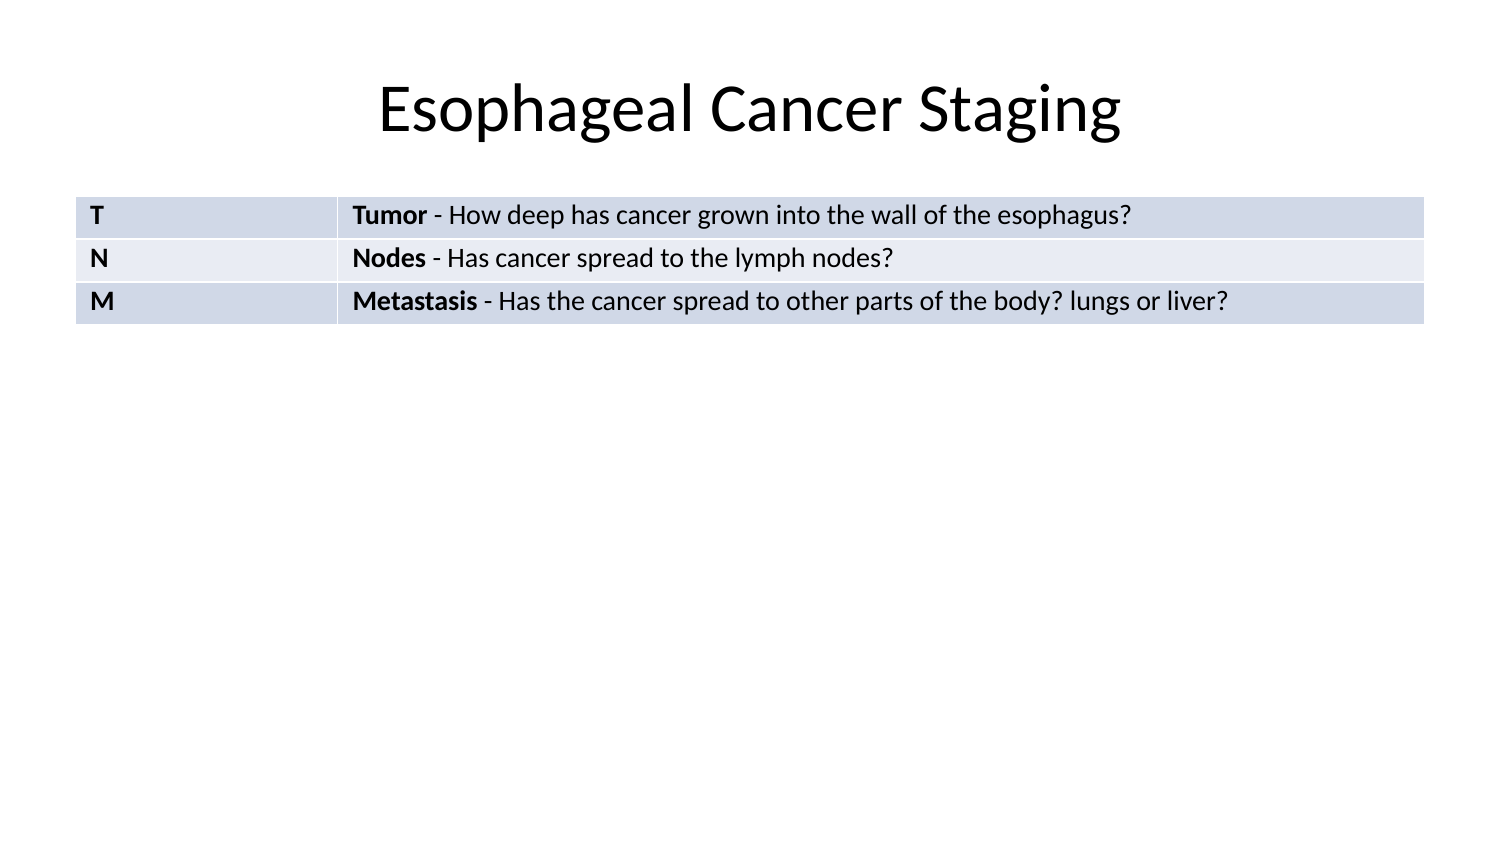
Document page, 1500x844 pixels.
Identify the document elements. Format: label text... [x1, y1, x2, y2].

table_cell N [76, 240, 337, 281]
table_header Tumor - How deep has cancer grown into the wall of the esophagus? [338, 197, 1424, 238]
table_cell M [76, 283, 337, 324]
table_header T [76, 197, 337, 238]
table_cell Nodes - Has cancer spread to the lymph nodes? [338, 240, 1424, 281]
title Esophageal Cancer Staging [75, 33, 1425, 175]
table_cell Metastasis - Has the cancer spread to other parts of the body? lungs or liver? [338, 283, 1424, 324]
